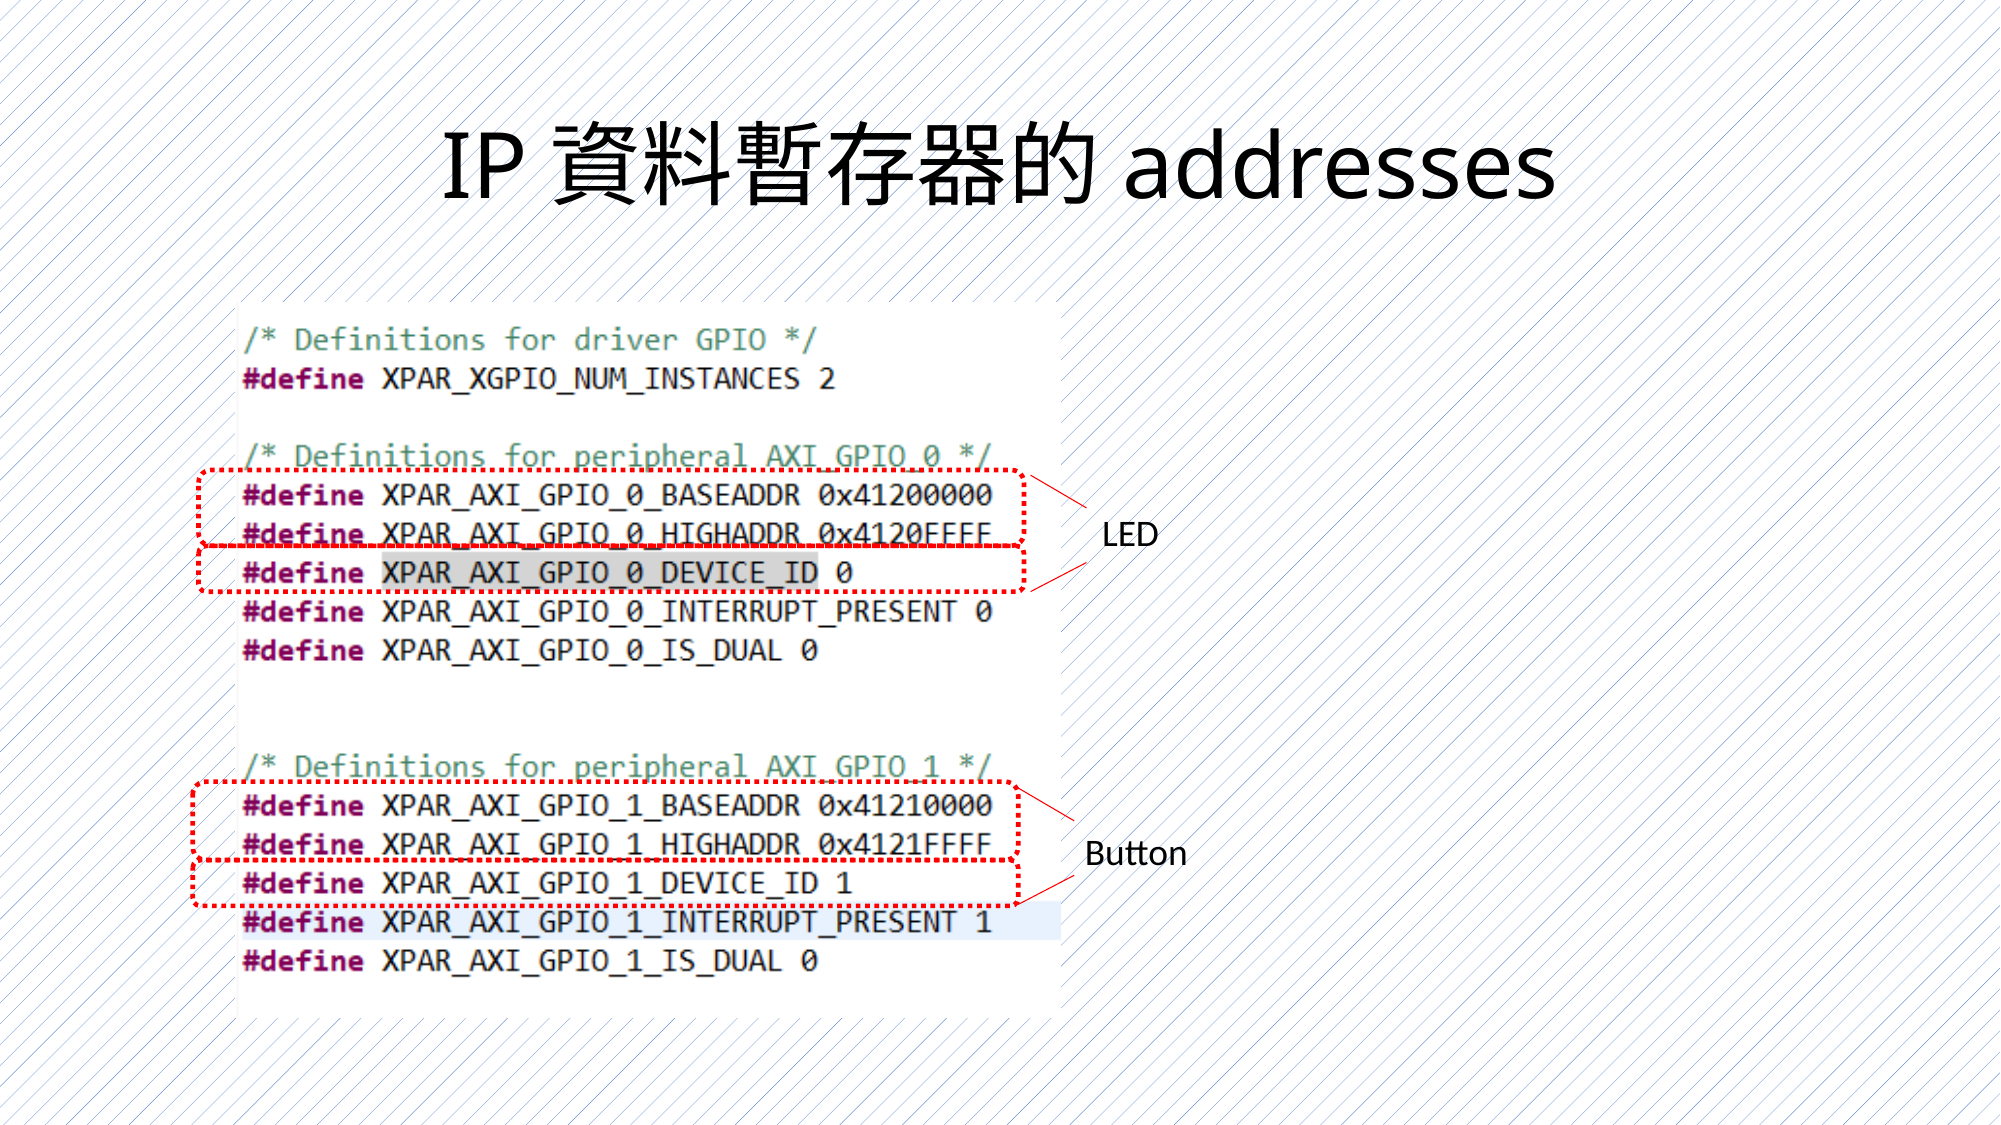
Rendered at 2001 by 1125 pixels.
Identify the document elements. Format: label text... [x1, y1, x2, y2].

title IP資料暫存器的addresses [137, 59, 1863, 278]
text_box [192, 302, 1204, 1018]
